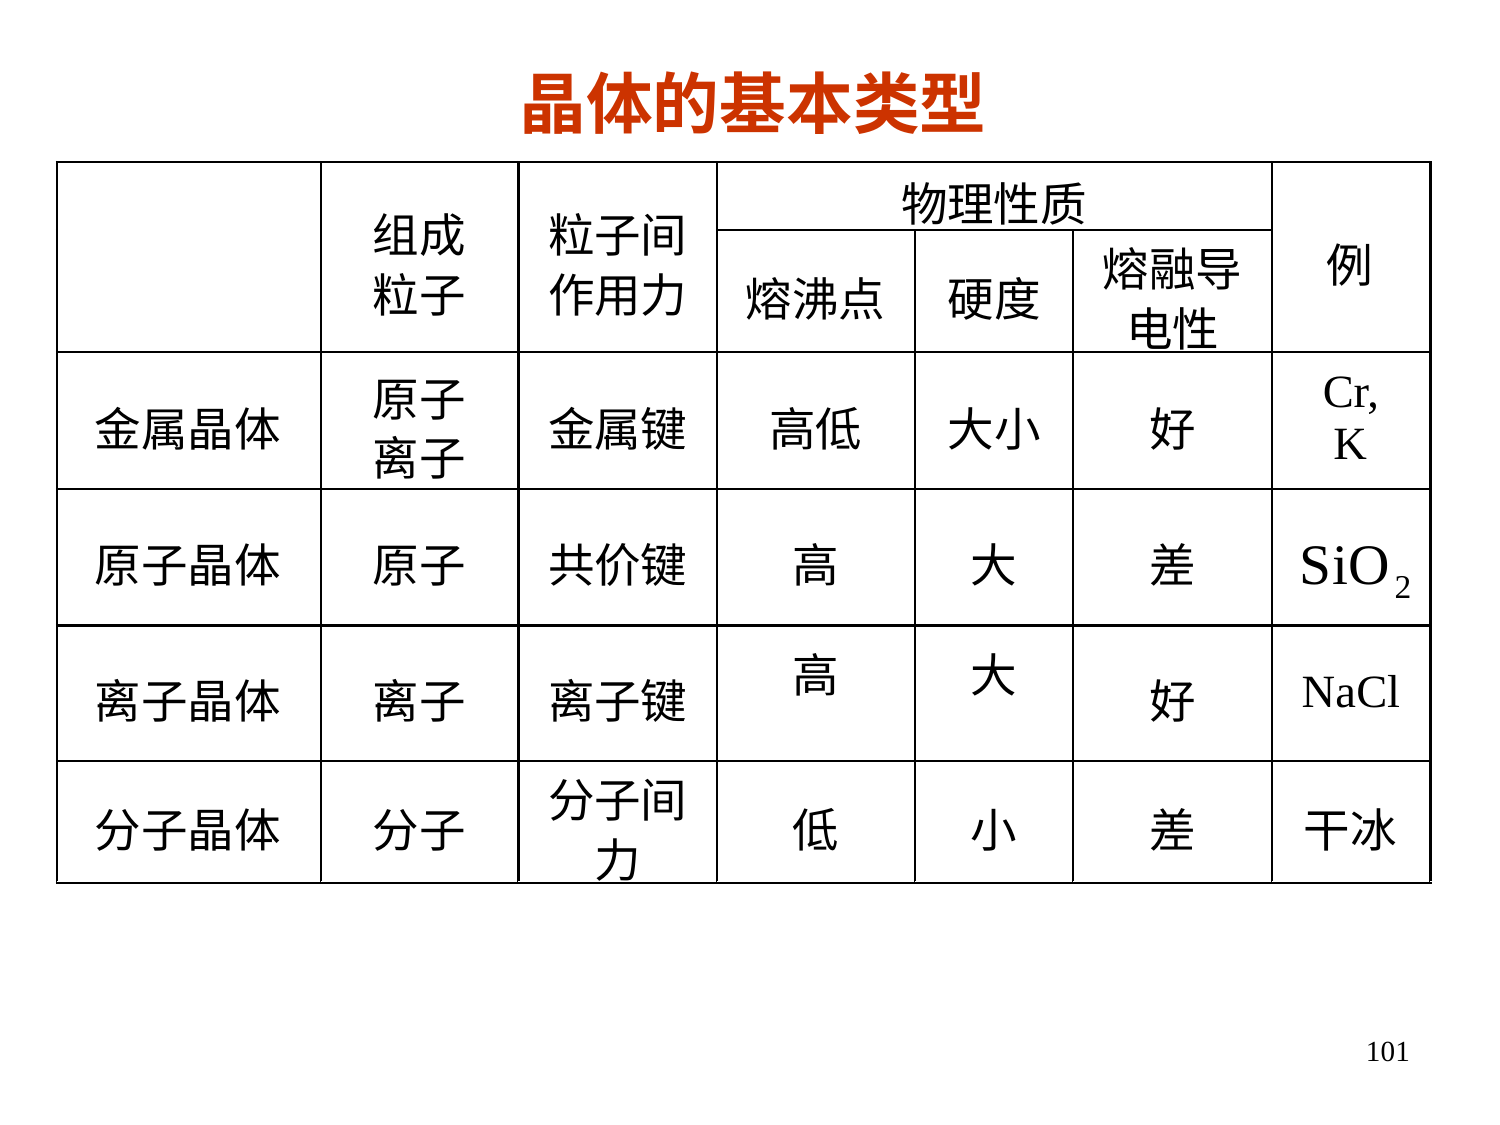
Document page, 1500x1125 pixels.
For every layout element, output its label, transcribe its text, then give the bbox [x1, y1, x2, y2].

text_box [1293, 526, 1424, 609]
slide_number 101 [1074, 1024, 1425, 1103]
text_box 晶体的基本类型 [504, 54, 1152, 150]
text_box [17, 160, 1483, 952]
